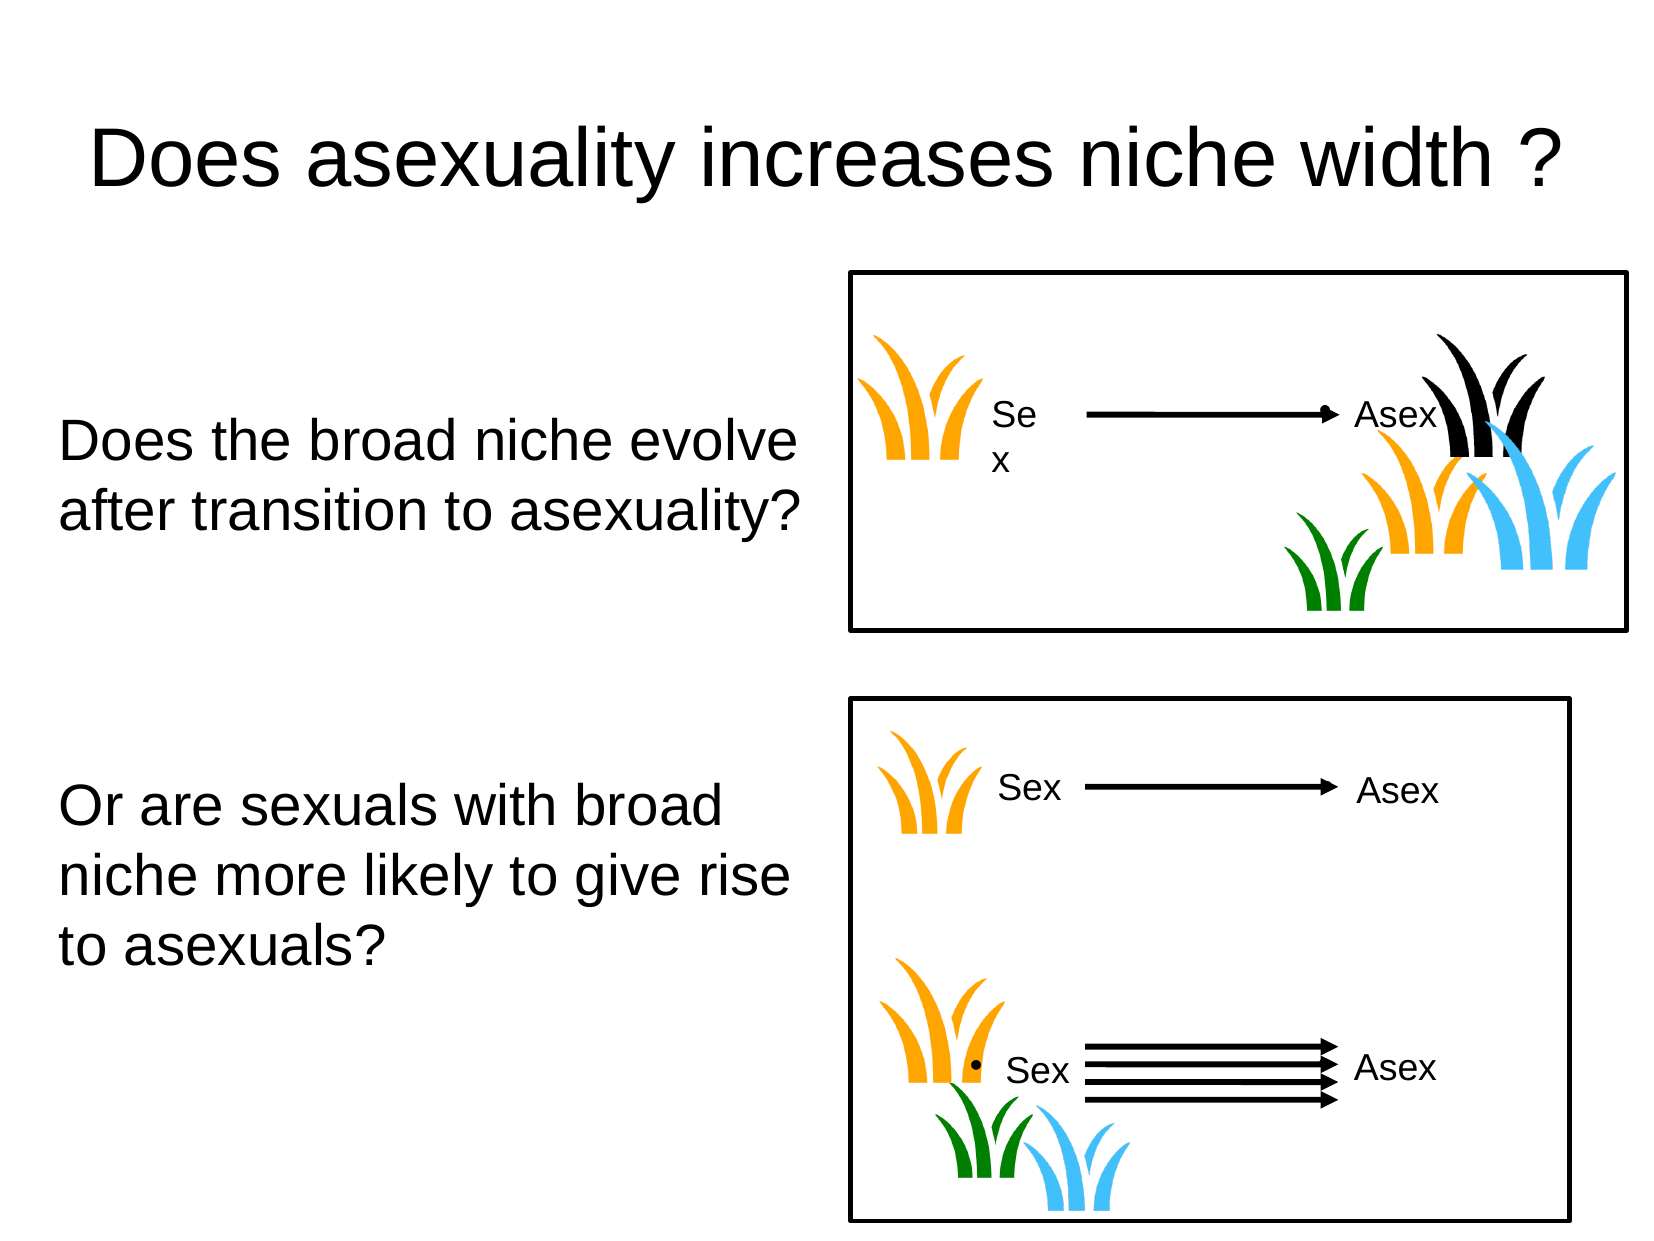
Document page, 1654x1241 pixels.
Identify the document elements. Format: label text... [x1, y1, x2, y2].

picture [1284, 333, 1616, 611]
text_box [850, 698, 1570, 1222]
picture [877, 729, 982, 834]
text_box Does the broad niche evolve after transition to asexuality? Or are sexuals with broad niche more likely to give rise to asexuals? [58, 402, 851, 1083]
text_box Does asexuality increases niche width ? [82, 49, 1571, 257]
text_box [850, 272, 1627, 631]
picture [879, 957, 1130, 1211]
picture [856, 334, 983, 460]
